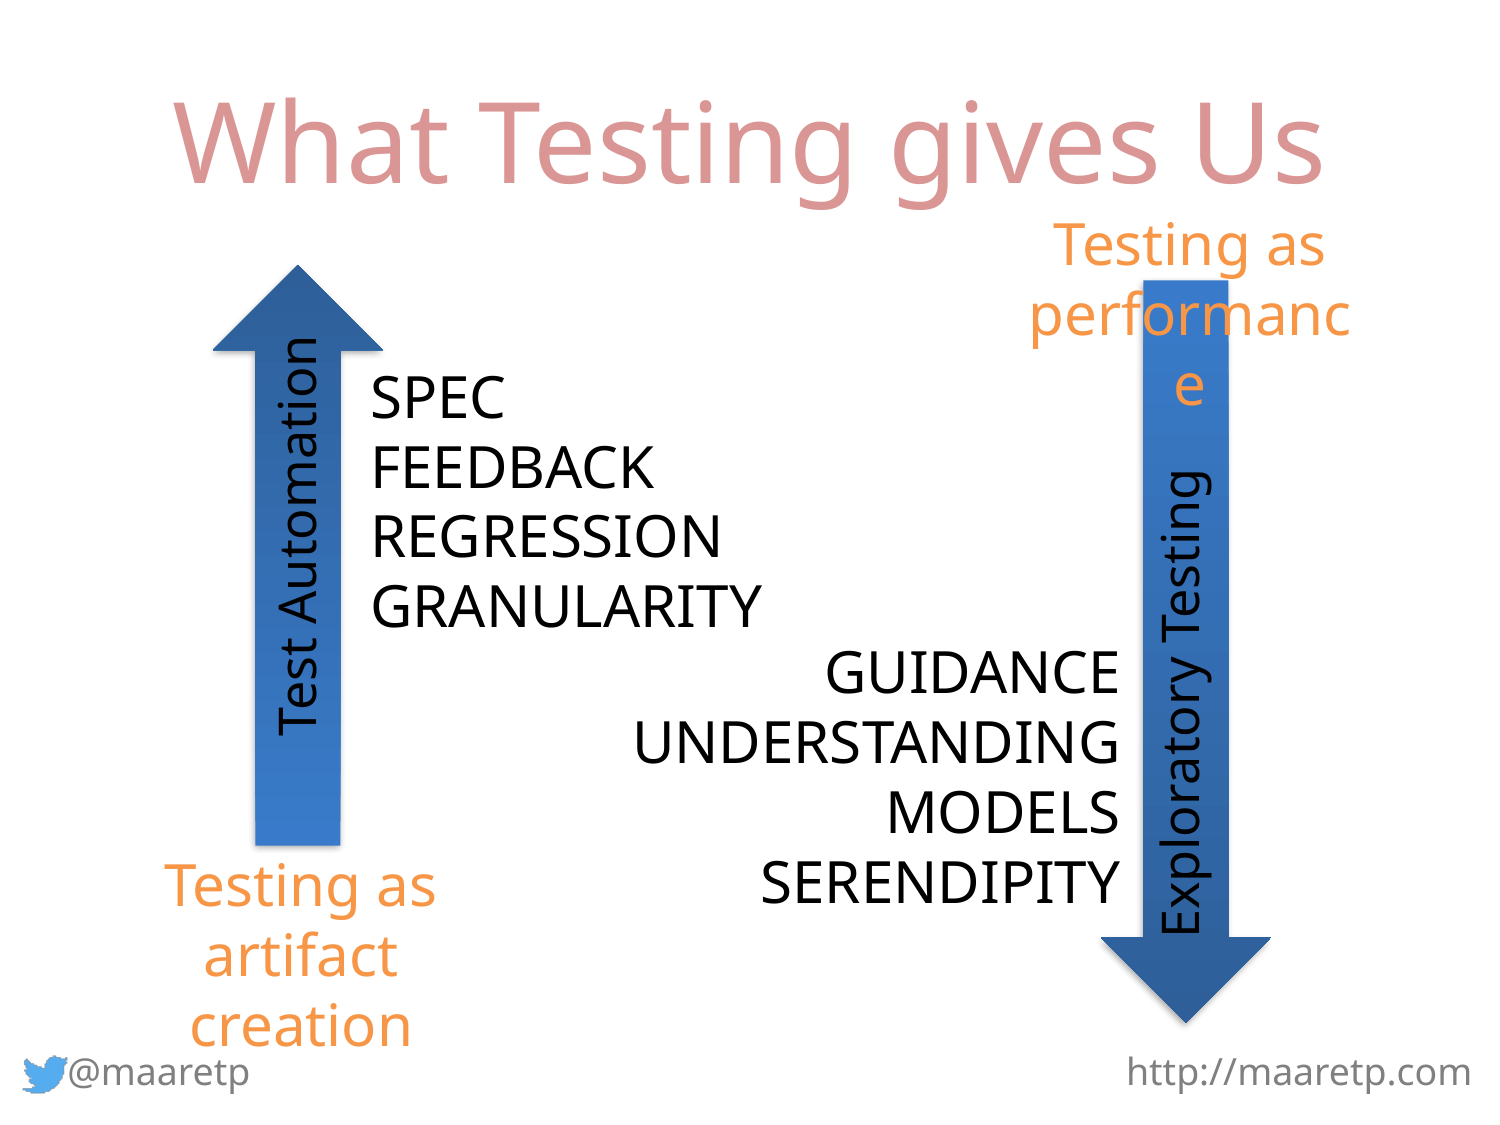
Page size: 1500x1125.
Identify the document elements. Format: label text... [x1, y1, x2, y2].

text_box [212, 264, 384, 840]
picture [12, 1042, 80, 1109]
text_box Testing as artifact creation [124, 840, 478, 1066]
text_box [1100, 425, 1272, 1024]
text_box SPEC FEEDBACK REGRESSION GRANULARITY [355, 352, 778, 648]
title What Testing gives Us [75, 45, 1425, 233]
text_box Exploratory Testing [1140, 452, 1218, 954]
text_box GUIDANCE UNDERSTANDING MODELS SERENDIPITY [520, 628, 1136, 923]
text_box Test Automation [257, 319, 335, 752]
text_box Testing as performance [1013, 199, 1367, 425]
